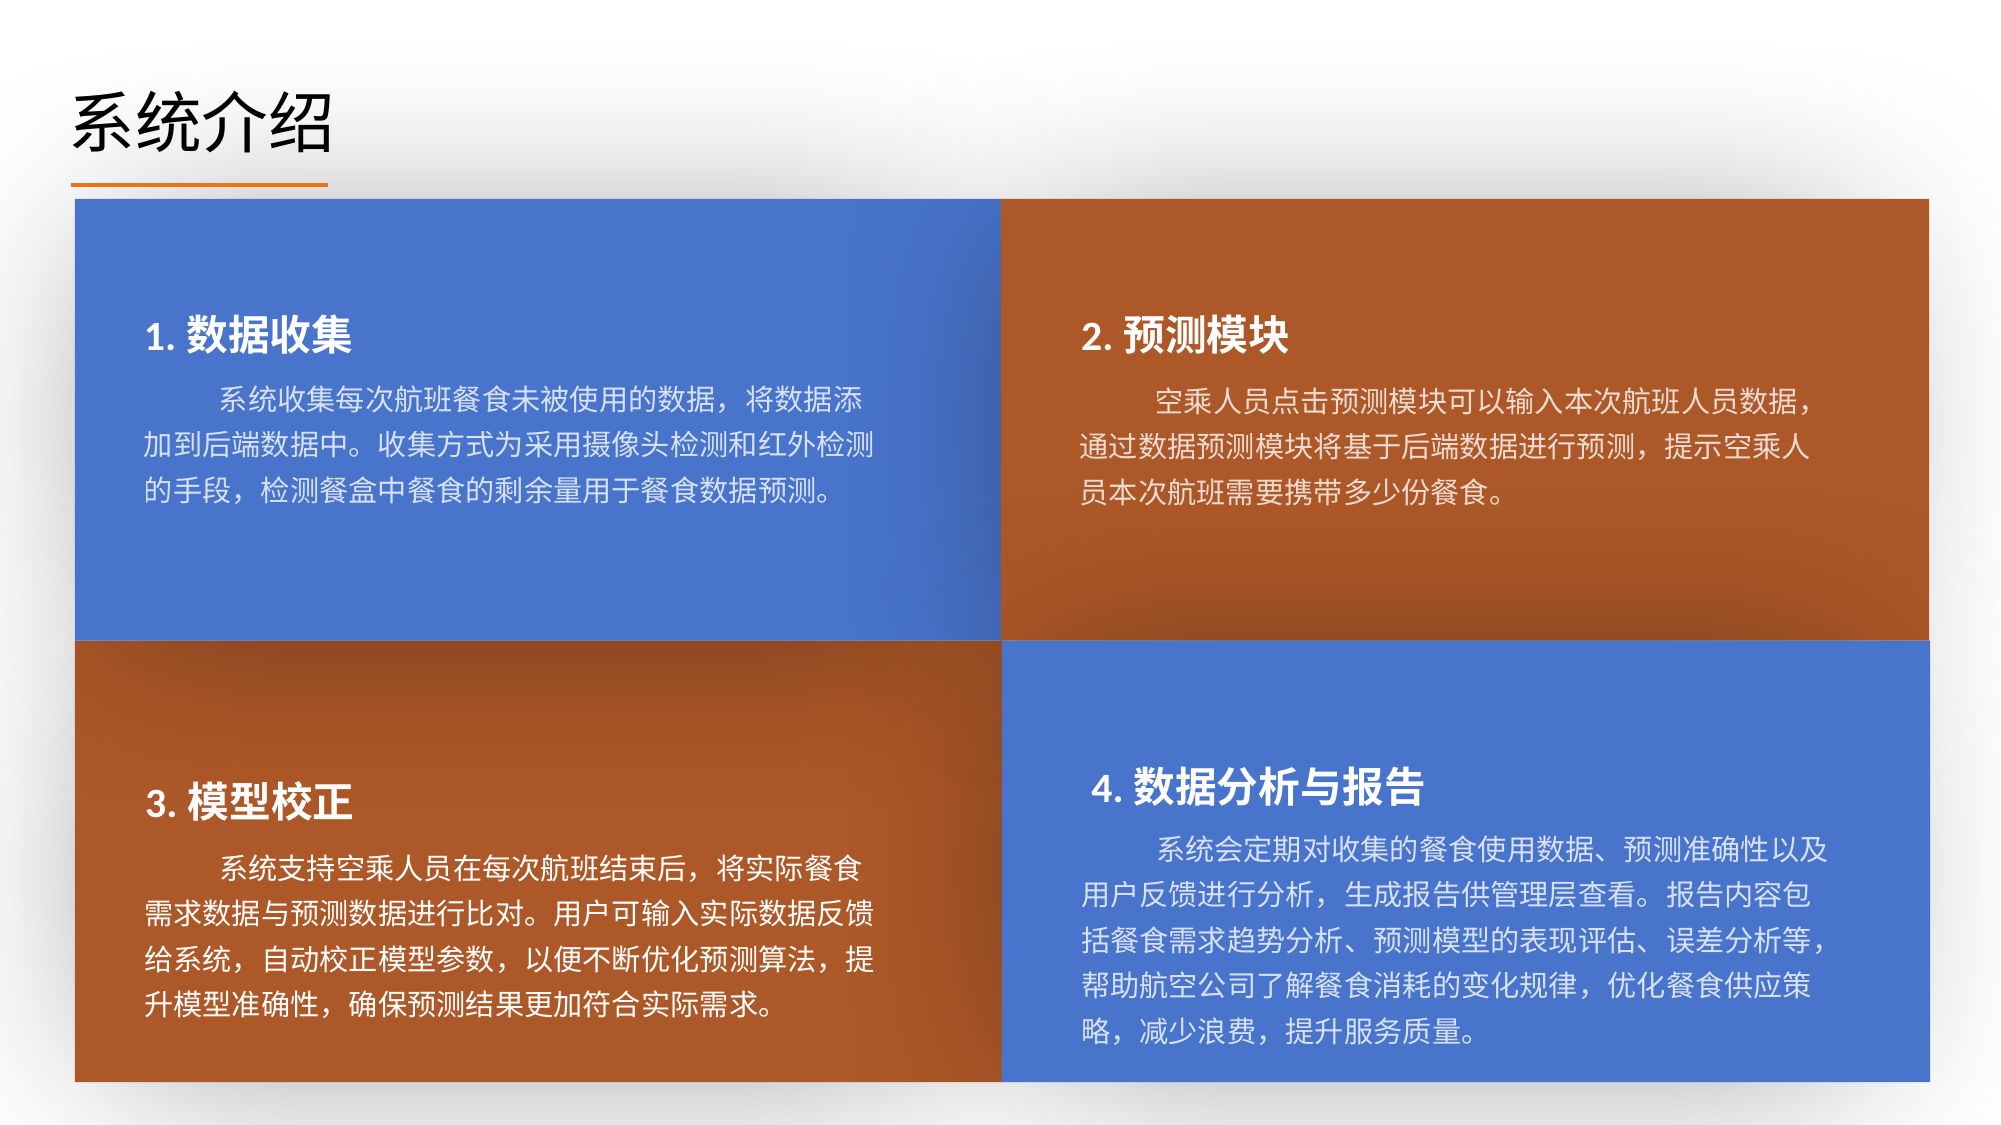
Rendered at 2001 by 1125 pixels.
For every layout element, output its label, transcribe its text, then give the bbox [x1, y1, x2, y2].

text_box 空乘人员点击预测模块可以输入本次航班人员数据，通过数据预测模块将基于后端数据进行预测，提示空乘人员本次航班需要携带多少份餐食。 [1065, 365, 1833, 517]
text_box 系统会定期对收集的餐食使用数据、预测准确性以及用户反馈进行分析，生成报告供管理层查看。报告内容包括餐食需求趋势分析、预测模型的表现评估、误差分析等，帮助航空公司了解餐食消耗的变化规律，优化餐食供应策略，减少浪费，提升服务质量。 [1066, 813, 1849, 1056]
text_box 4.数据分析与报告 [1076, 738, 1524, 813]
text_box [1000, 198, 1930, 622]
text_box 1.数据收集 [129, 285, 577, 363]
text_box 系统支持空乘人员在每次航班结束后，将实际餐食需求数据与预测数据进行比对。用户可输入实际数据反馈给系统，自动校正模型参数，以便不断优化预测算法，提升模型准确性，确保预测结果更加符合实际需求。 [129, 832, 897, 1029]
text_box 系统介绍 [53, 49, 831, 169]
text_box 系统收集每次航班餐食未被使用的数据，将数据添加到后端数据中。收集方式为采用摄像头检测和红外检测的手段，检测餐盒中餐食的剩余量用于餐食数据预测。 [129, 363, 897, 515]
text_box [1001, 640, 1931, 1083]
text_box 3.模型校正 [130, 753, 531, 832]
text_box [74, 198, 948, 642]
text_box [74, 708, 940, 1083]
text_box 2.预测模块 [1066, 285, 1467, 365]
